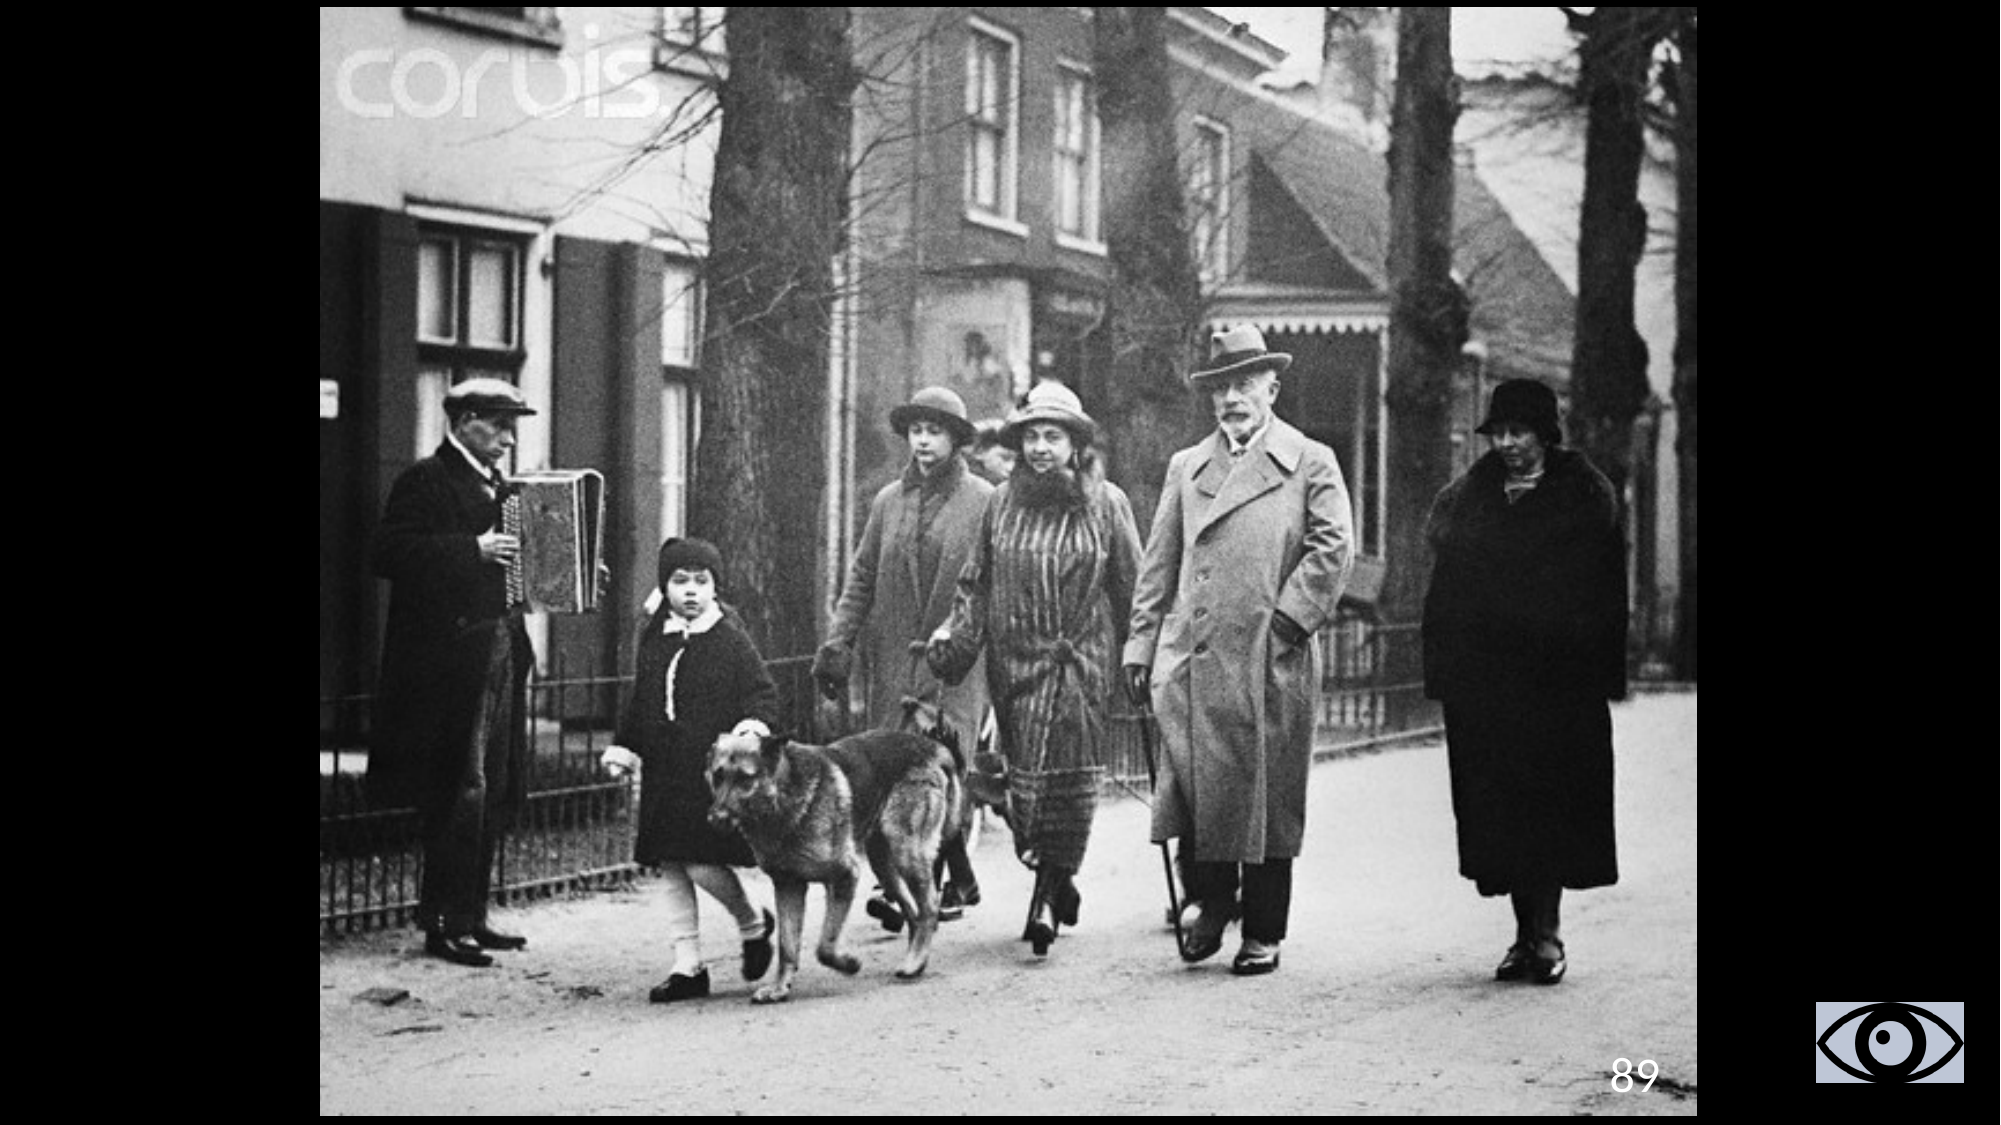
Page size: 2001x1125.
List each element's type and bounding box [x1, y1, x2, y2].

picture [1816, 1002, 1964, 1084]
picture [320, 7, 1697, 1116]
